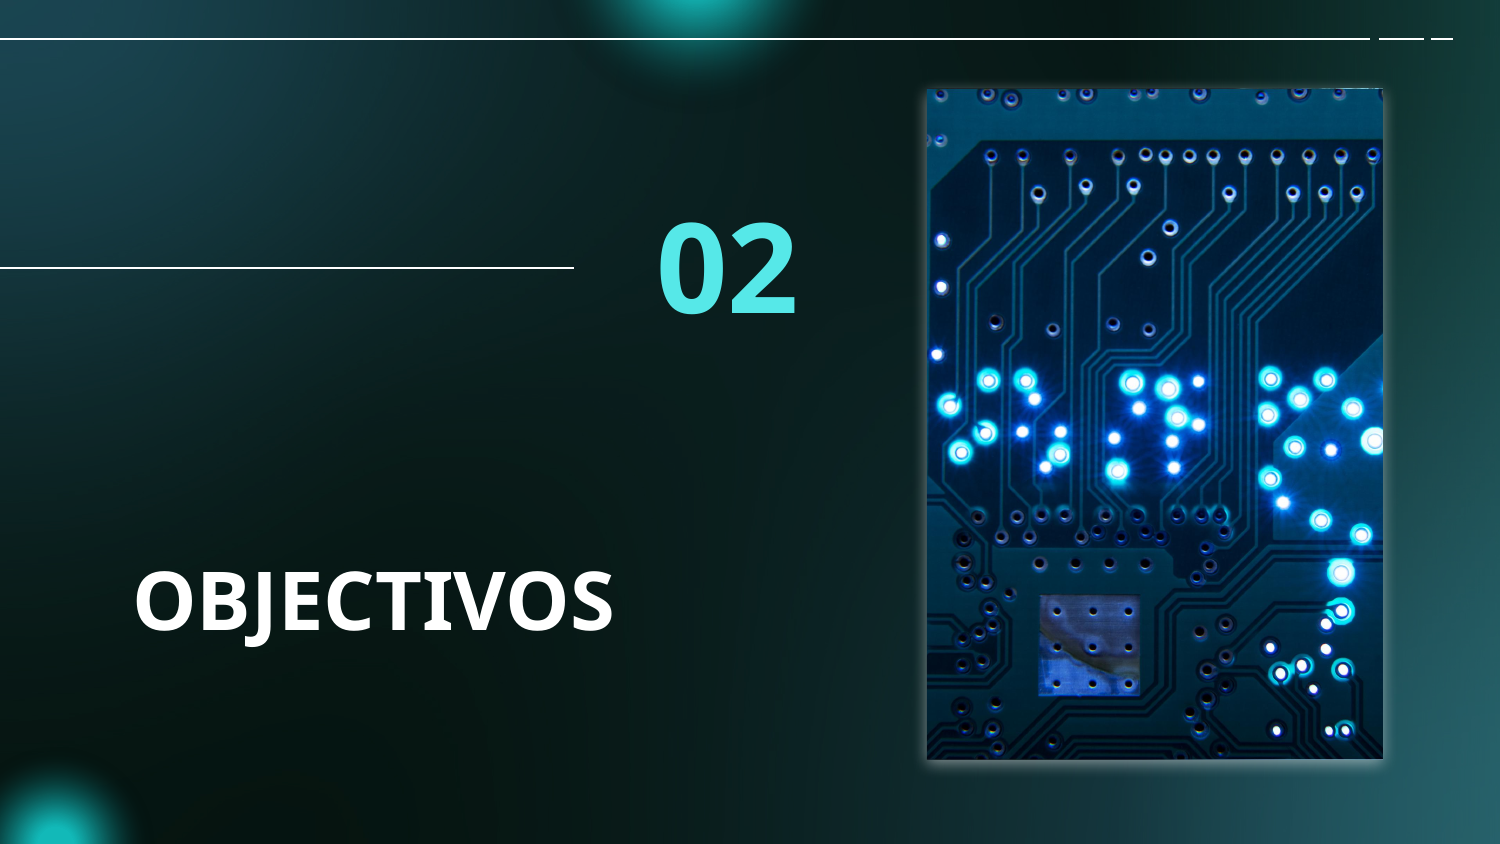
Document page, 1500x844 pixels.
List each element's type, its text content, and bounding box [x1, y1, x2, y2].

title 02 [574, 182, 882, 355]
picture [0, 0, 1500, 844]
title OBJECTIVOS [116, 441, 882, 662]
